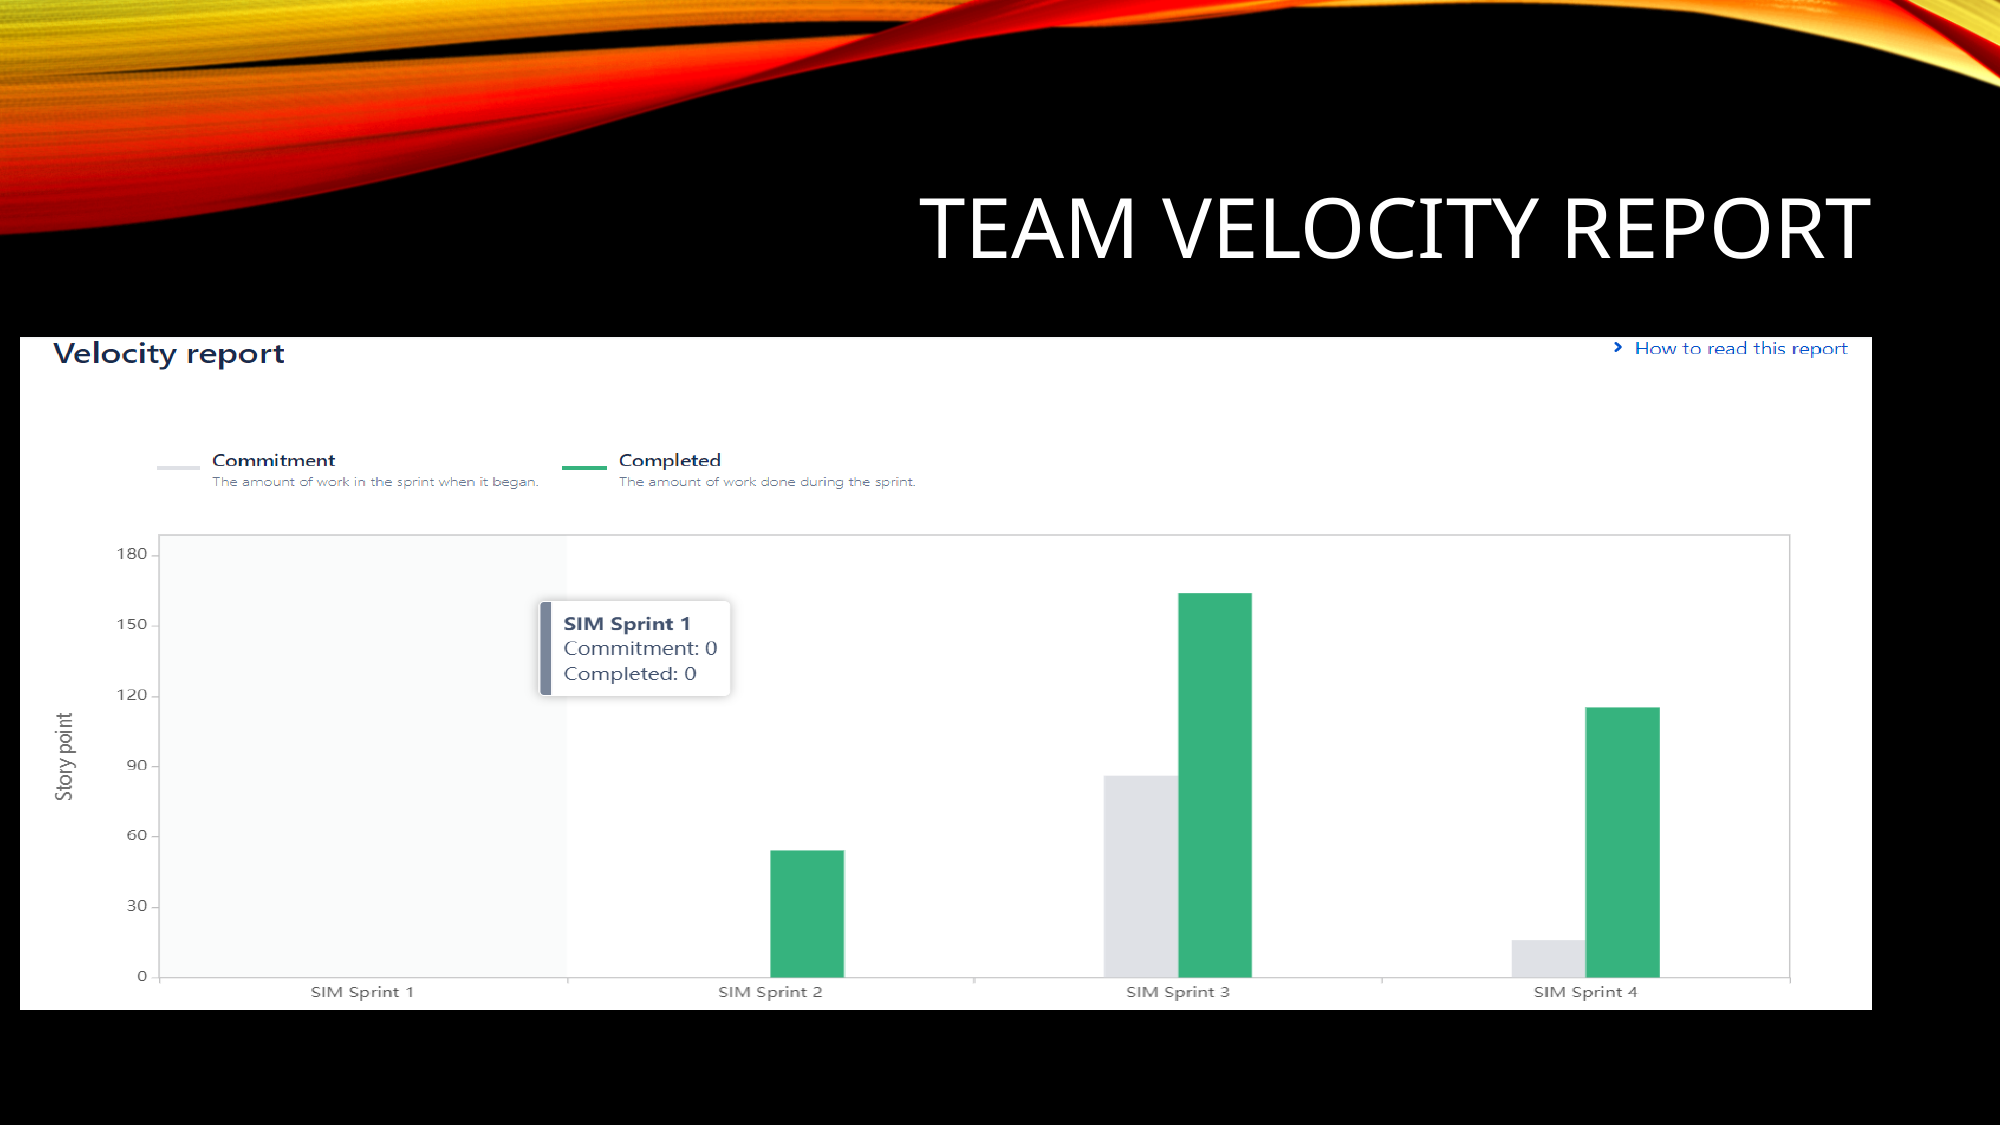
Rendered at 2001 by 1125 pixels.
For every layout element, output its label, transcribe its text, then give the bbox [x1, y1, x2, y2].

picture [20, 337, 1873, 1010]
picture [0, 0, 2000, 237]
title Team Velocity Report [474, 125, 1888, 338]
